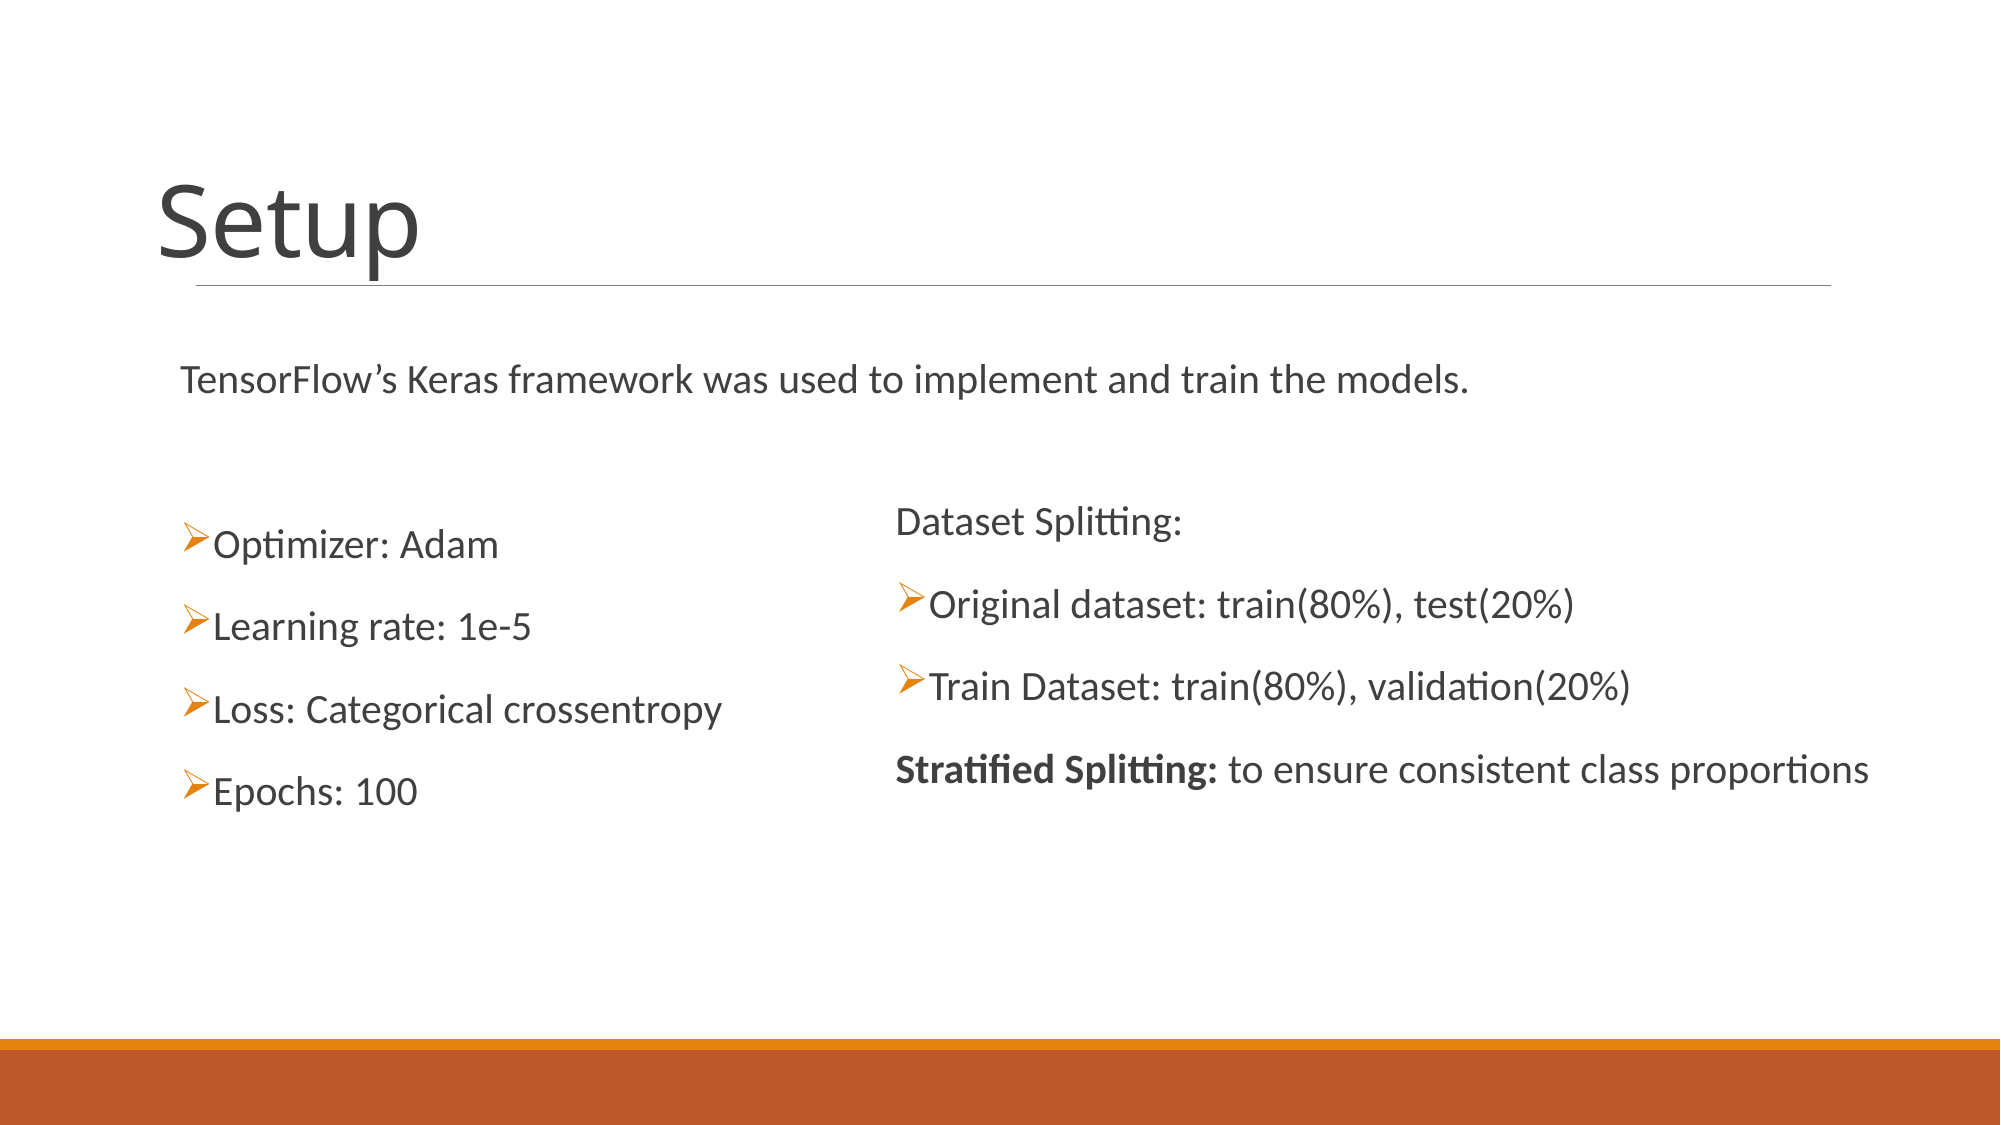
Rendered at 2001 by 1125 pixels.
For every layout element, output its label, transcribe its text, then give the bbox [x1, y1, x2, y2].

title Setup [141, 47, 1792, 286]
list TensorFlow’s Keras framework was used to implement and train the models. Optimizer: Adam Learning rate: 1e-5 Loss: Categorical crossentropy Epochs: 100 [180, 349, 1720, 925]
text_box Dataset Splitting: Original dataset: train(80%), test(20%) Train Dataset: train(80%), validation(20%) Stratified Splitting: to ensure consistent class proportions [880, 492, 1887, 800]
